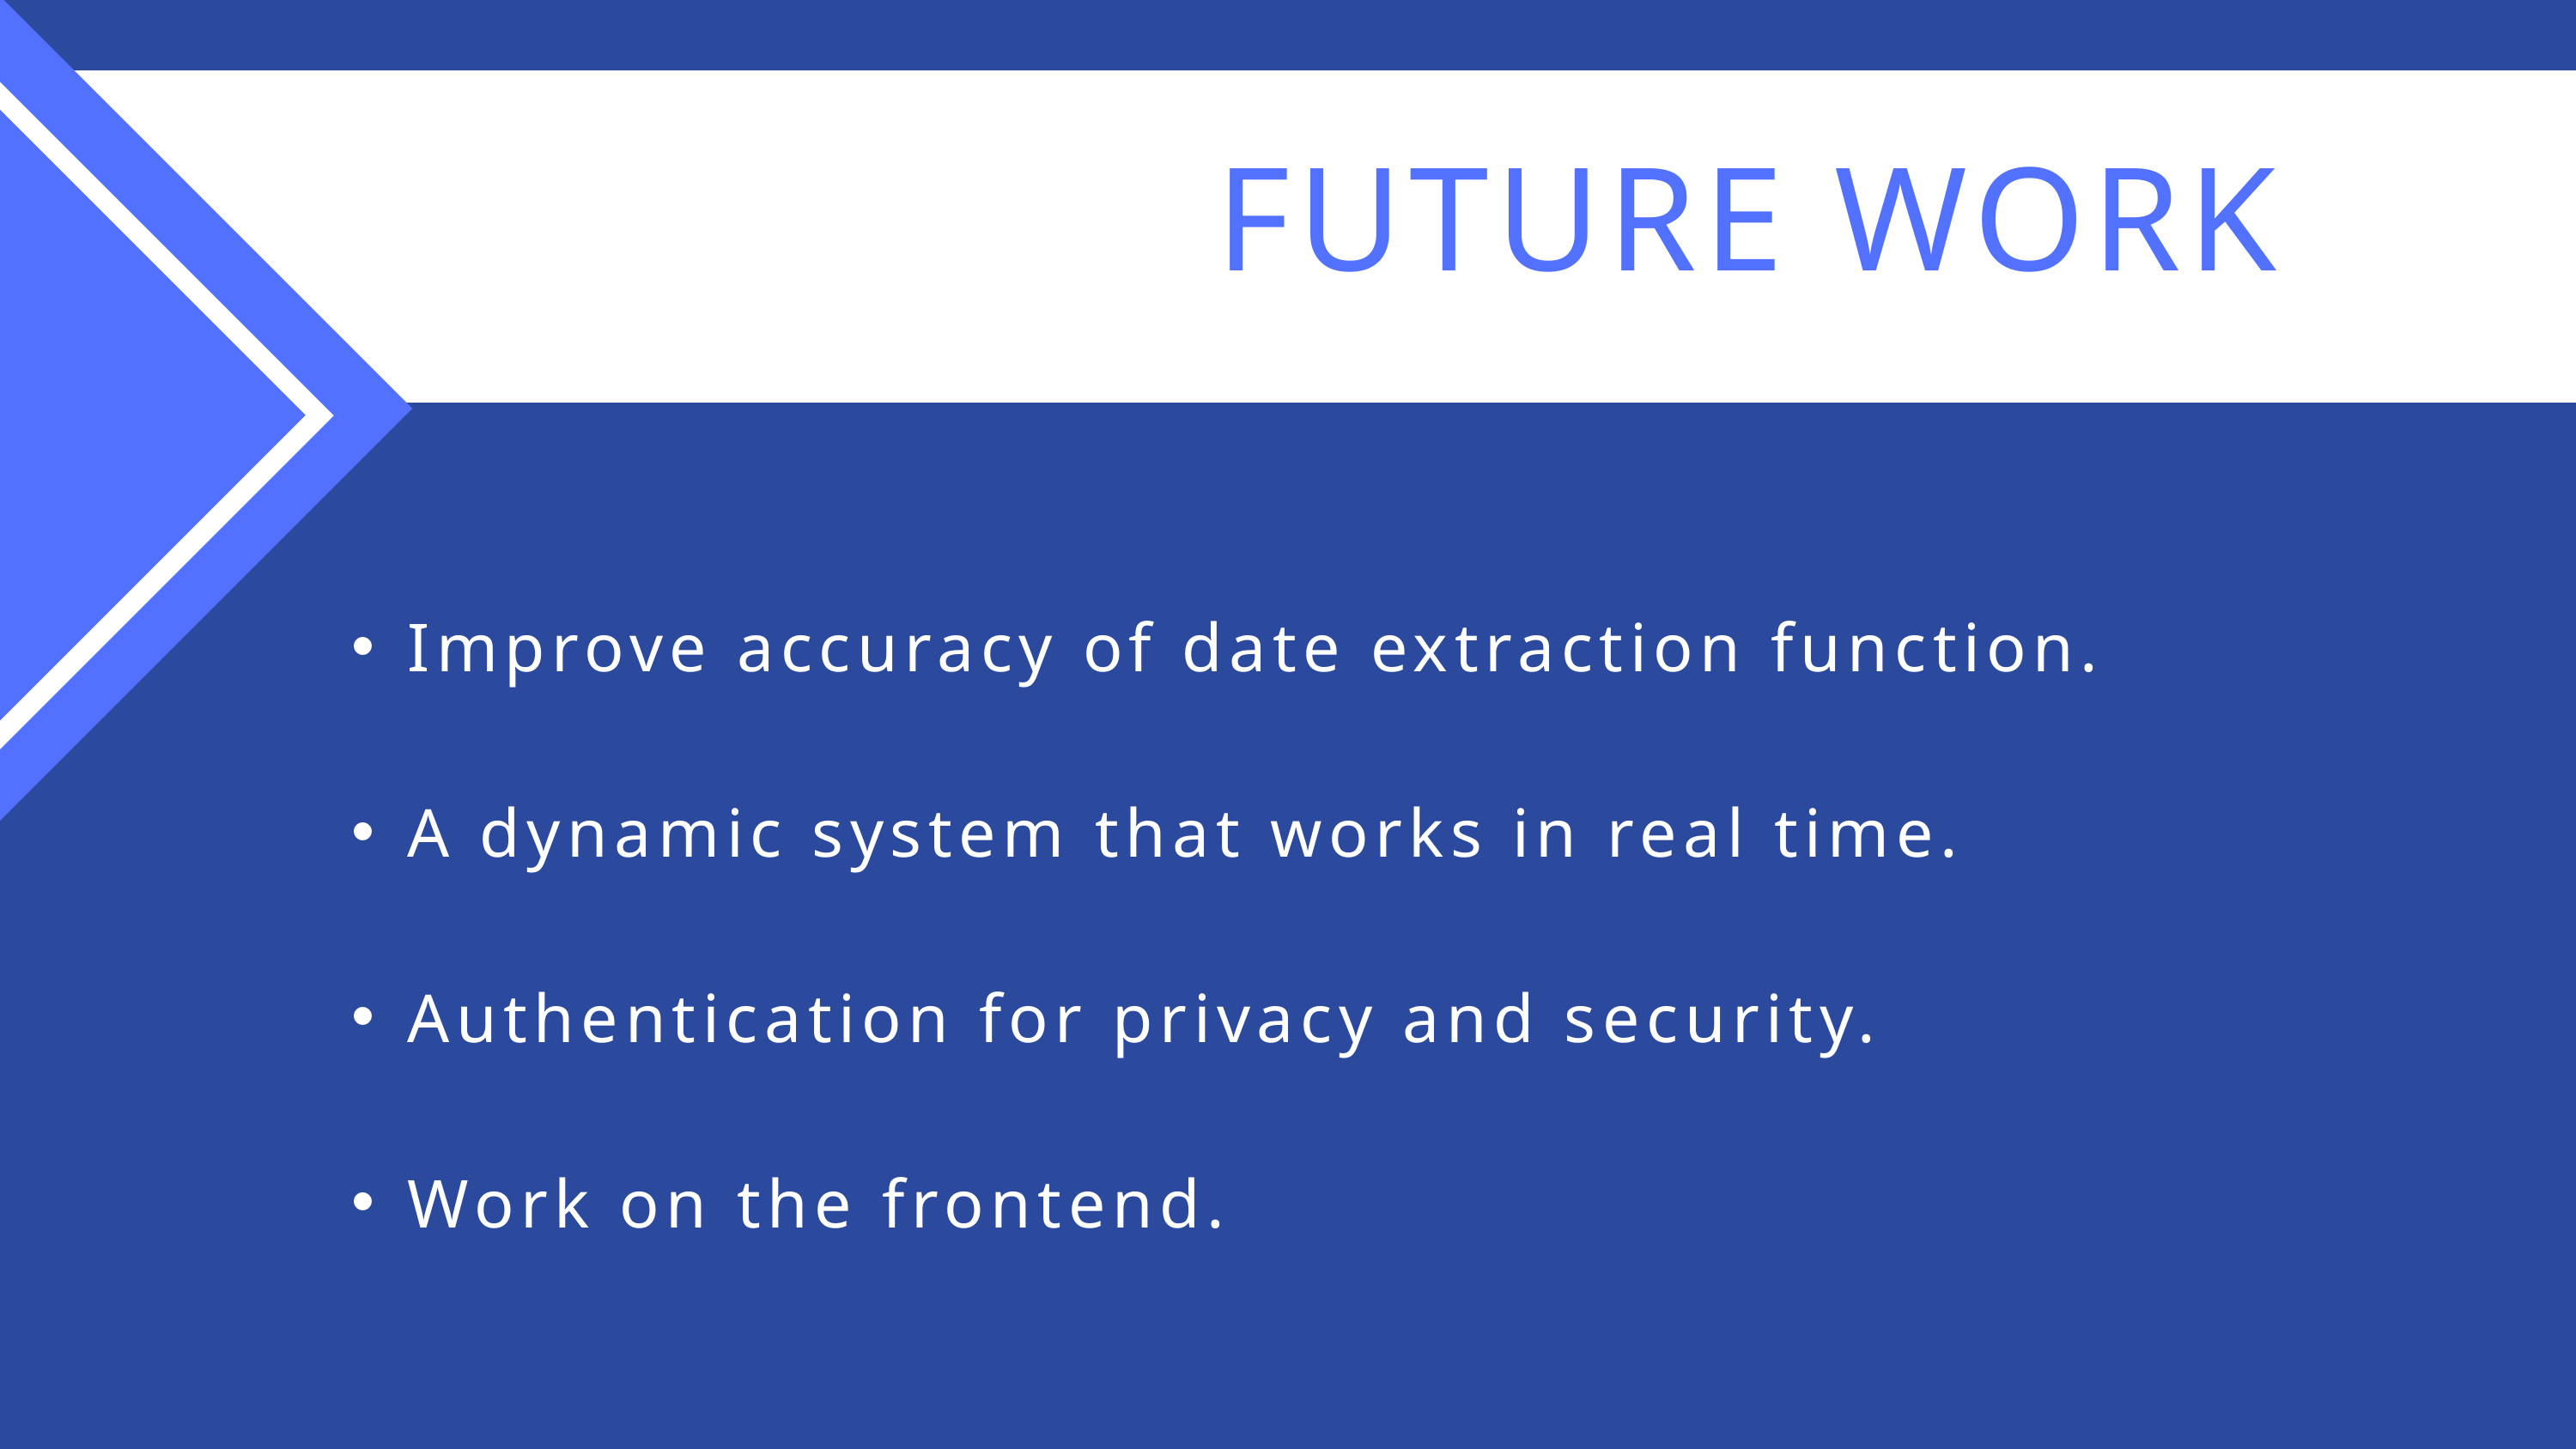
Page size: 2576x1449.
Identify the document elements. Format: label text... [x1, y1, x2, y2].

text_box FUTURE WORK [1064, 149, 2432, 300]
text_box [0, 403, 2576, 1449]
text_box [0, 0, 2576, 71]
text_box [208, 116, 292, 700]
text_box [0, 100, 204, 731]
